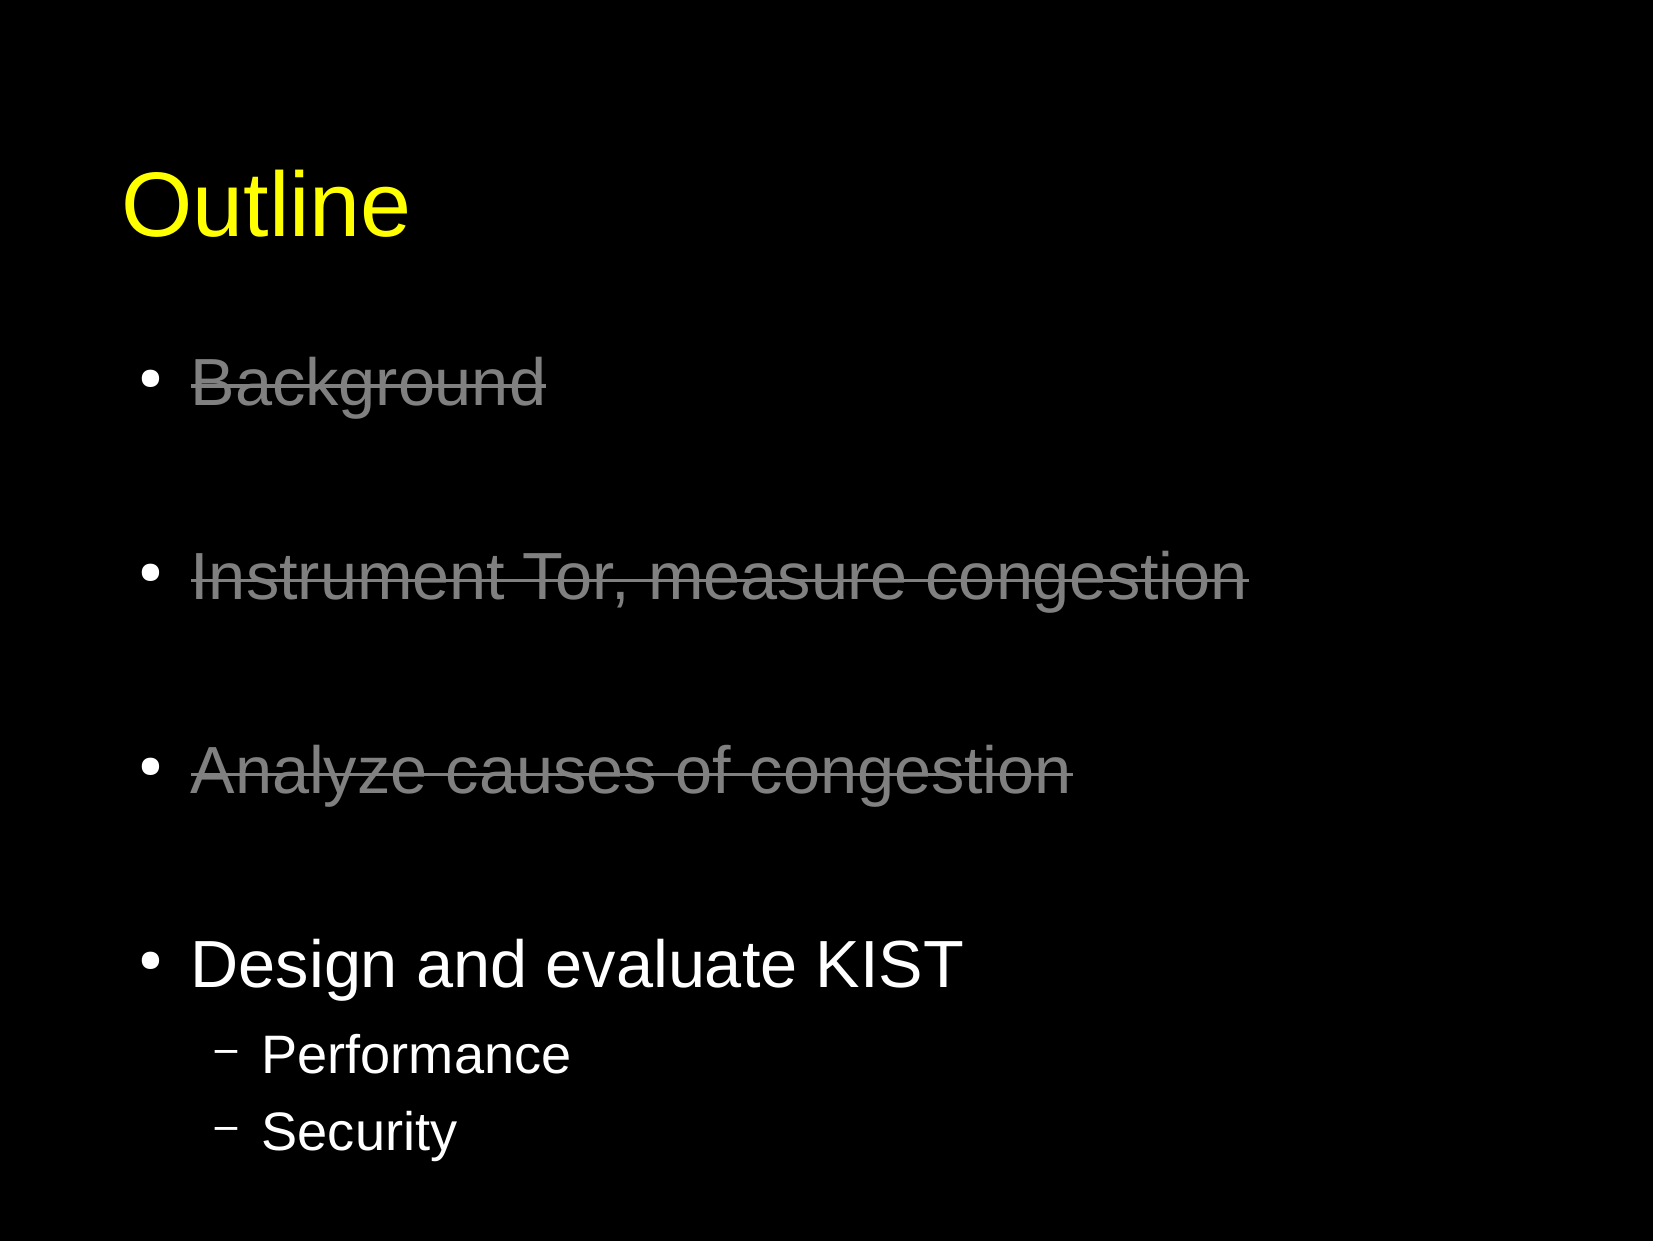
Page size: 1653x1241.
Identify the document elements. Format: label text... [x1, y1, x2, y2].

title Outline [121, 102, 1532, 309]
list Background Instrument Tor, measure congestion Analyze causes of congestion Design and evaluate KIST Performance Security [121, 344, 1532, 1125]
